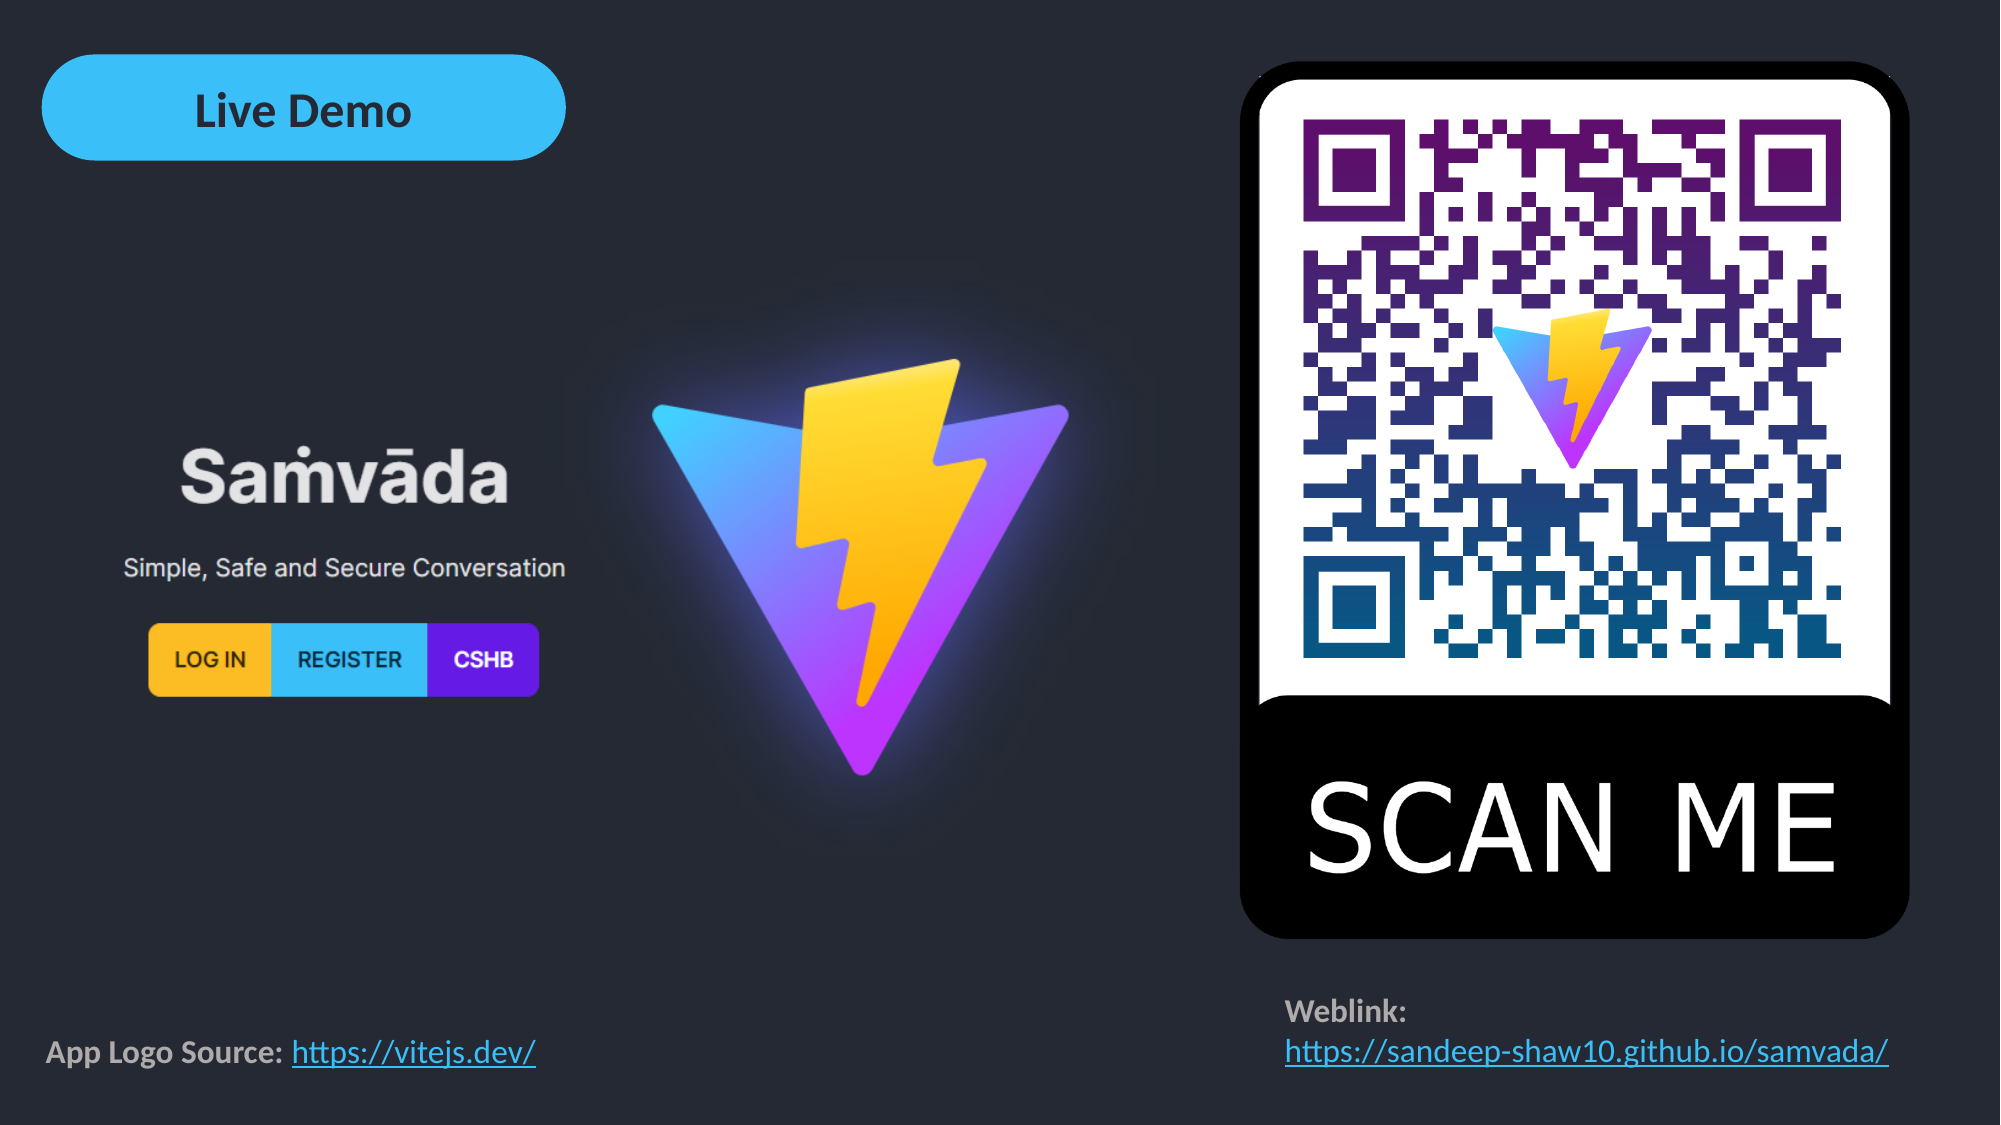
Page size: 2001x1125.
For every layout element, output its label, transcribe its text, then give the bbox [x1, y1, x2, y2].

text_box Live Demo [40, 53, 567, 162]
picture [1, 194, 1124, 887]
text_box Weblink: https://sandeep-shaw10.github.io/samvada/ [1269, 982, 1969, 1077]
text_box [1124, 46, 2000, 948]
text_box App Logo Source: https://vitejs.dev/ [30, 1022, 665, 1078]
